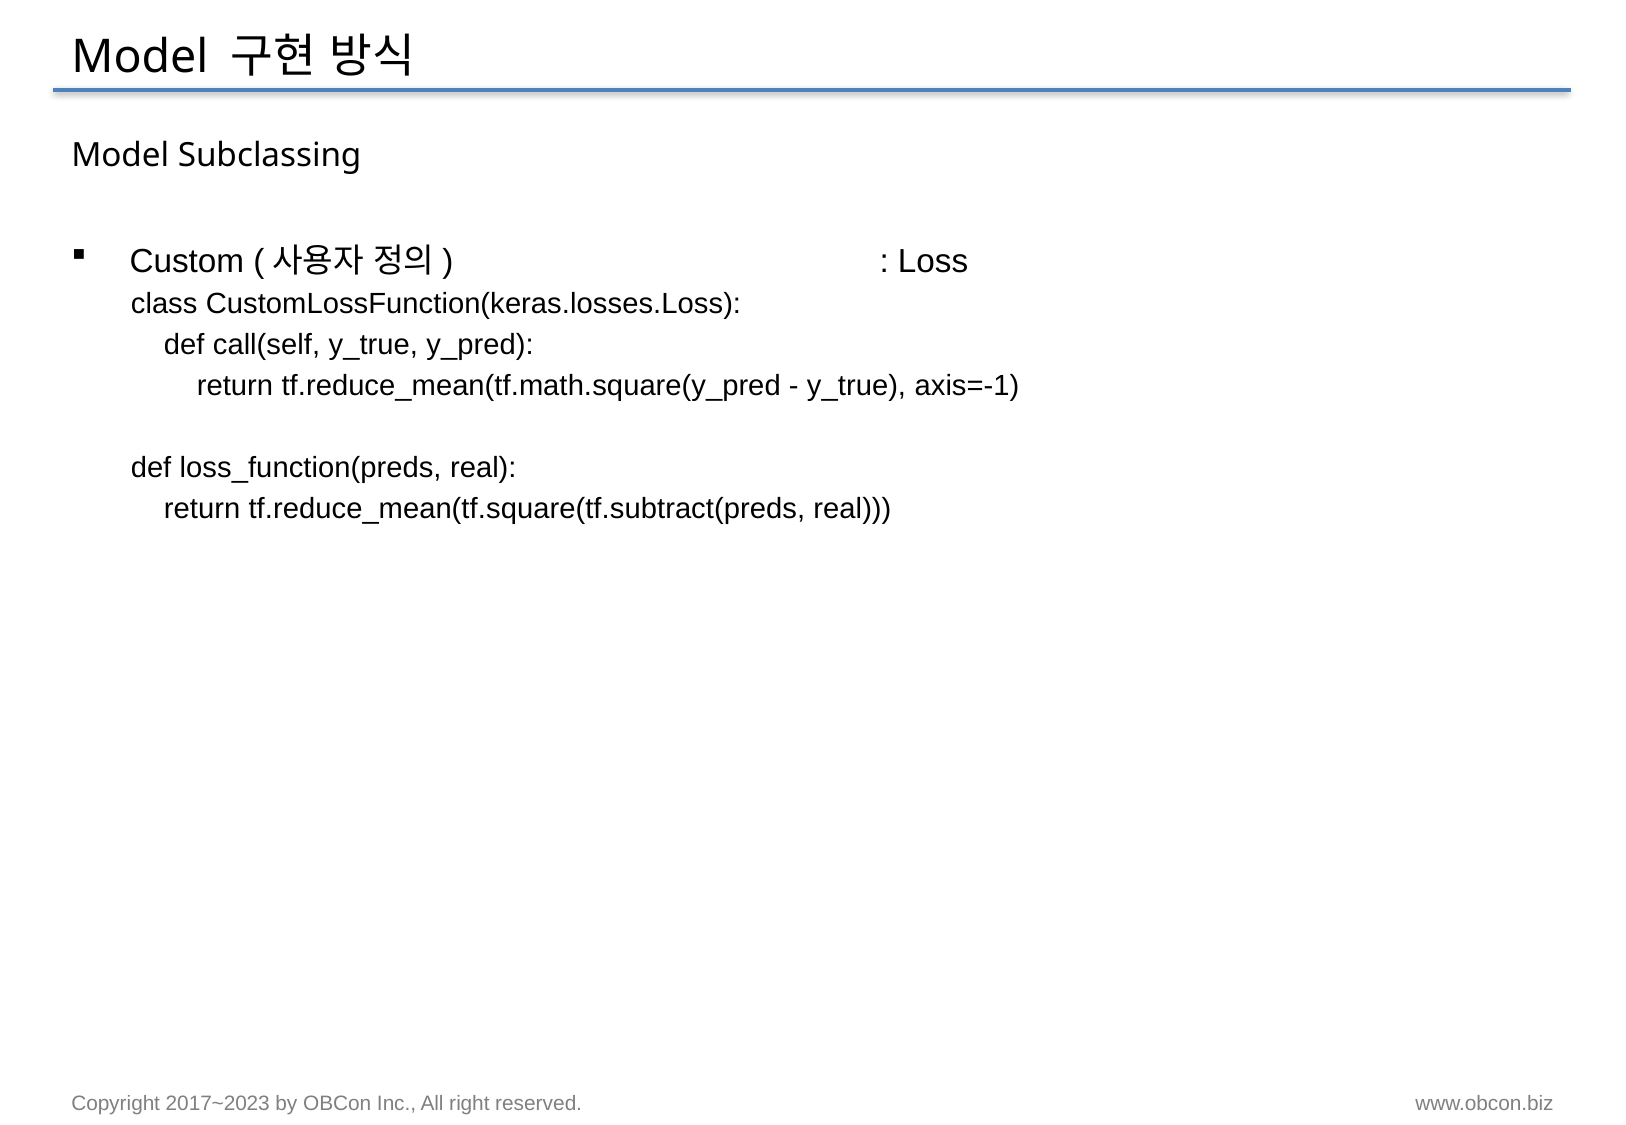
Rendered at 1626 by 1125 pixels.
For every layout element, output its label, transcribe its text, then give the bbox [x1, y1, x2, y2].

list Model Subclassing [56, 125, 1569, 181]
text_box Custom (사용자 정의) : Loss class CustomLossFunction(keras.losses.Loss): def call(self, y_true, y_pred): return tf.reduce_mean(tf.math.square(y_pred - y_true), axis=-1) def loss_function(preds, real): return tf.reduce_mean(tf.square(tf.subtract(preds, real))) [56, 231, 1144, 578]
title Model 구현 방식 [56, 19, 1569, 90]
